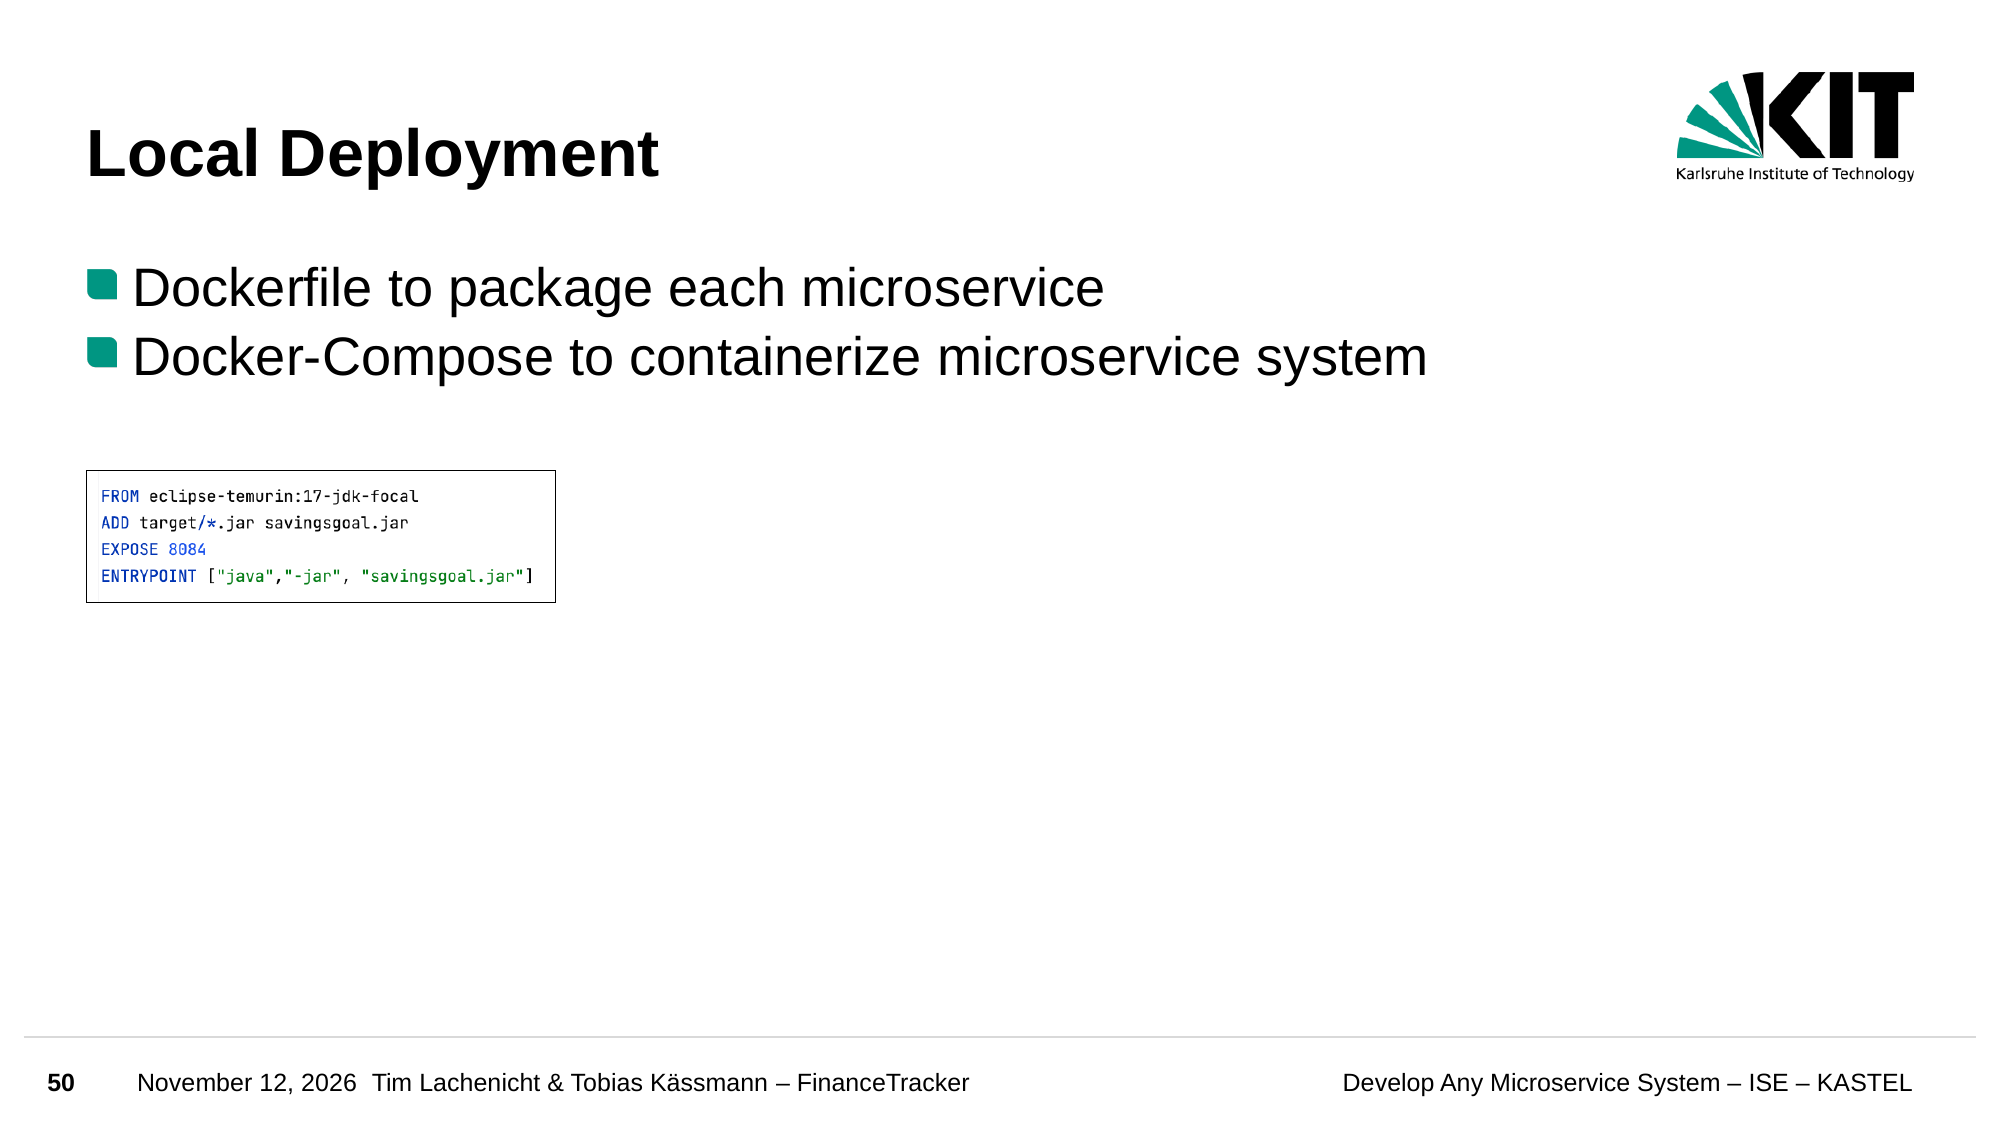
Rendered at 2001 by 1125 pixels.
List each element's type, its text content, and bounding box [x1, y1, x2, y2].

picture [86, 470, 556, 603]
slide_number 50 [47, 1038, 119, 1125]
picture [1677, 72, 1914, 182]
list Dockerfile to package each microservice Docker-Compose to containerize microservice system [87, 259, 1913, 996]
picture [87, 269, 117, 303]
picture [87, 337, 117, 371]
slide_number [137, 1038, 362, 1125]
title Local Deployment [86, 64, 1589, 191]
